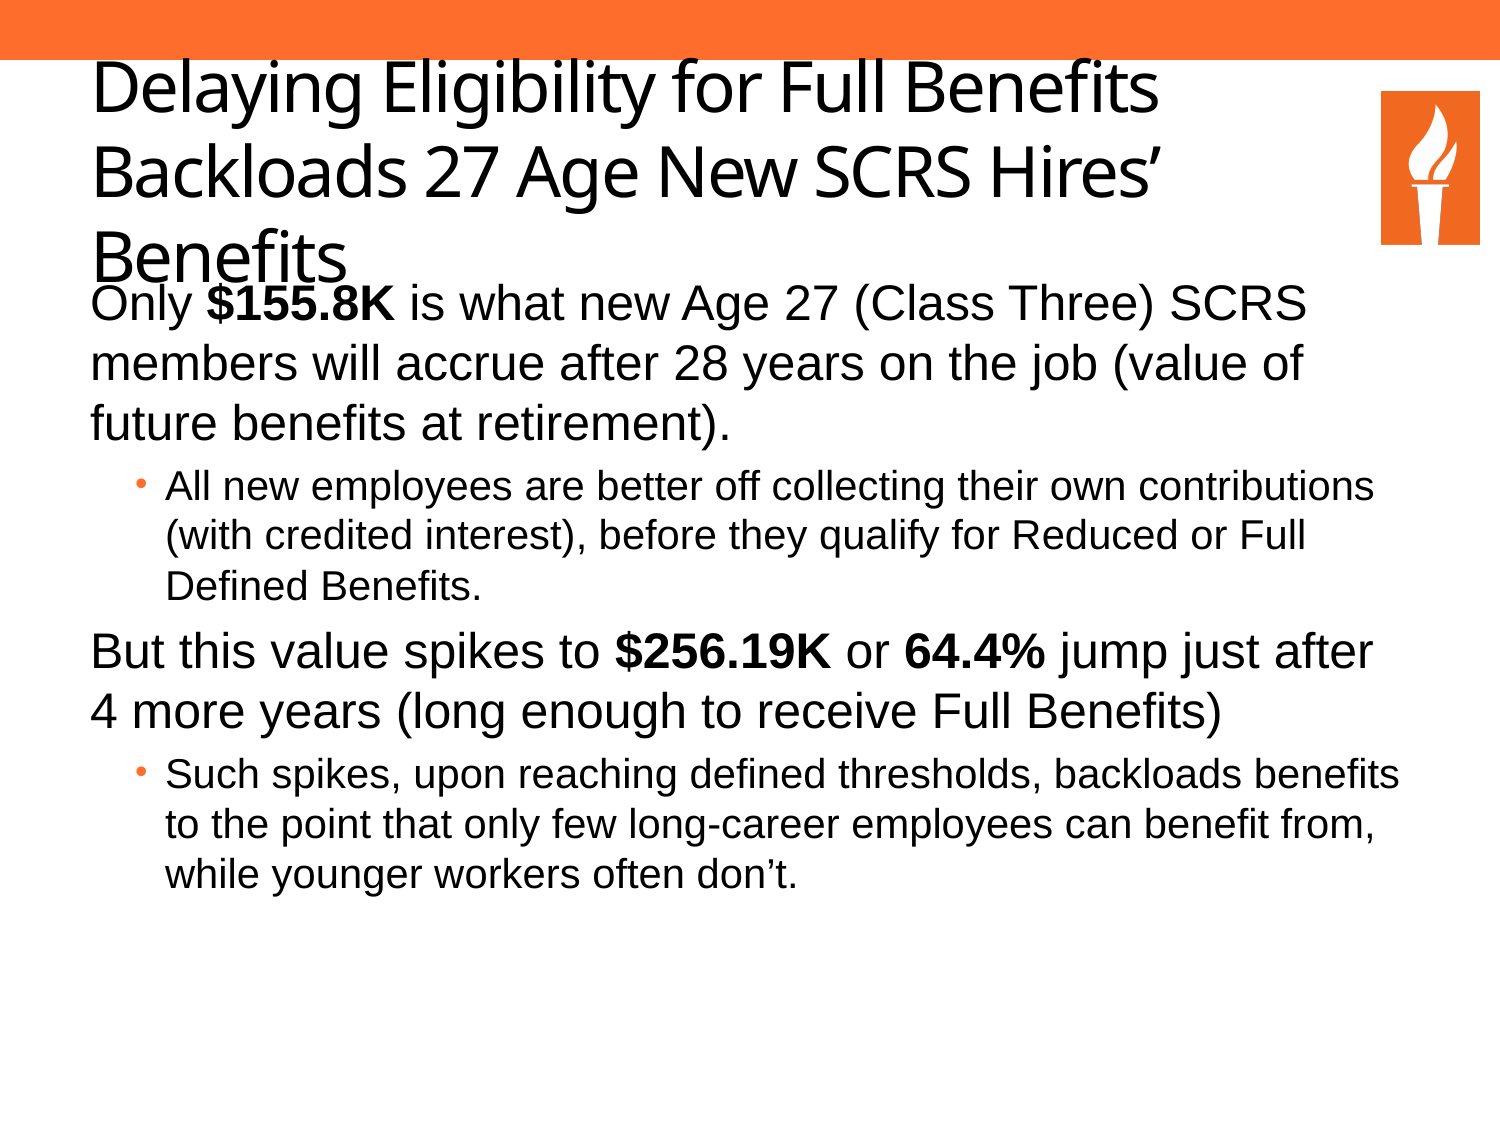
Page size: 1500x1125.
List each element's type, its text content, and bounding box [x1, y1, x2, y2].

list Only $155.8K is what new Age 27 (Class Three) SCRS members will accrue after 28 years on the job (value of future benefits at retirement). All new employees are better off collecting their own contributions (with credited interest), before they qualify for Reduced or Full Defined Benefits. But this value spikes to $256.19K or 64.4% jump just after 4 more years (long enough to receive Full Benefits) Such spikes, upon reaching defined thresholds, backloads benefits to the point that only few long-career employees can benefit from, while younger workers often don’t. [75, 262, 1425, 1064]
picture [1381, 91, 1480, 245]
title Delaying Eligibility for Full Benefits Backloads 27 Age New SCRS Hires’ Benefits [75, 87, 1366, 250]
